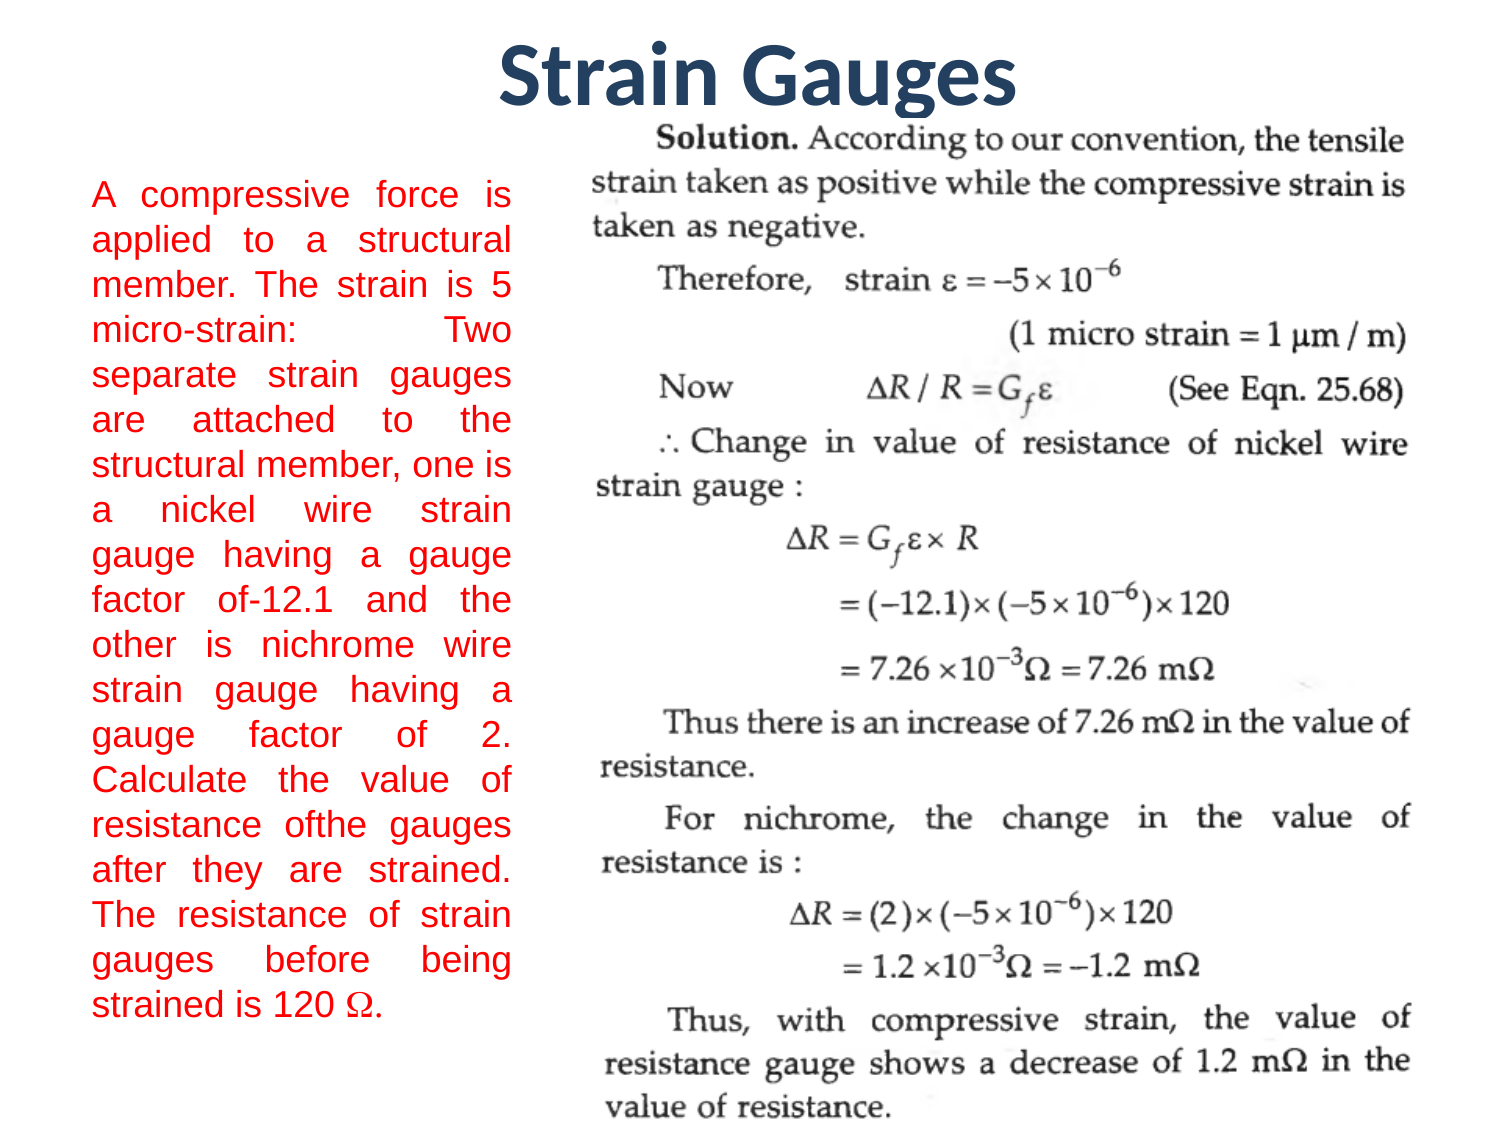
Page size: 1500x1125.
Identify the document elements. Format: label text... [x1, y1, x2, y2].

text_box A compressive force is applied to a structural member. The strain is 5 micro-strain: Two separate strain gauges are attached to the structural member, one is a nickel wire strain gauge having a gauge factor of-12.1 and the other is nichrome wire strain gauge having a gauge factor of 2. Calculate the value of resistance ofthe gauges after they are strained. The resistance of strain gauges before being strained is 120 . [76, 162, 527, 1033]
title Strain Gauges [150, 11, 1428, 202]
picture [559, 118, 1430, 1125]
